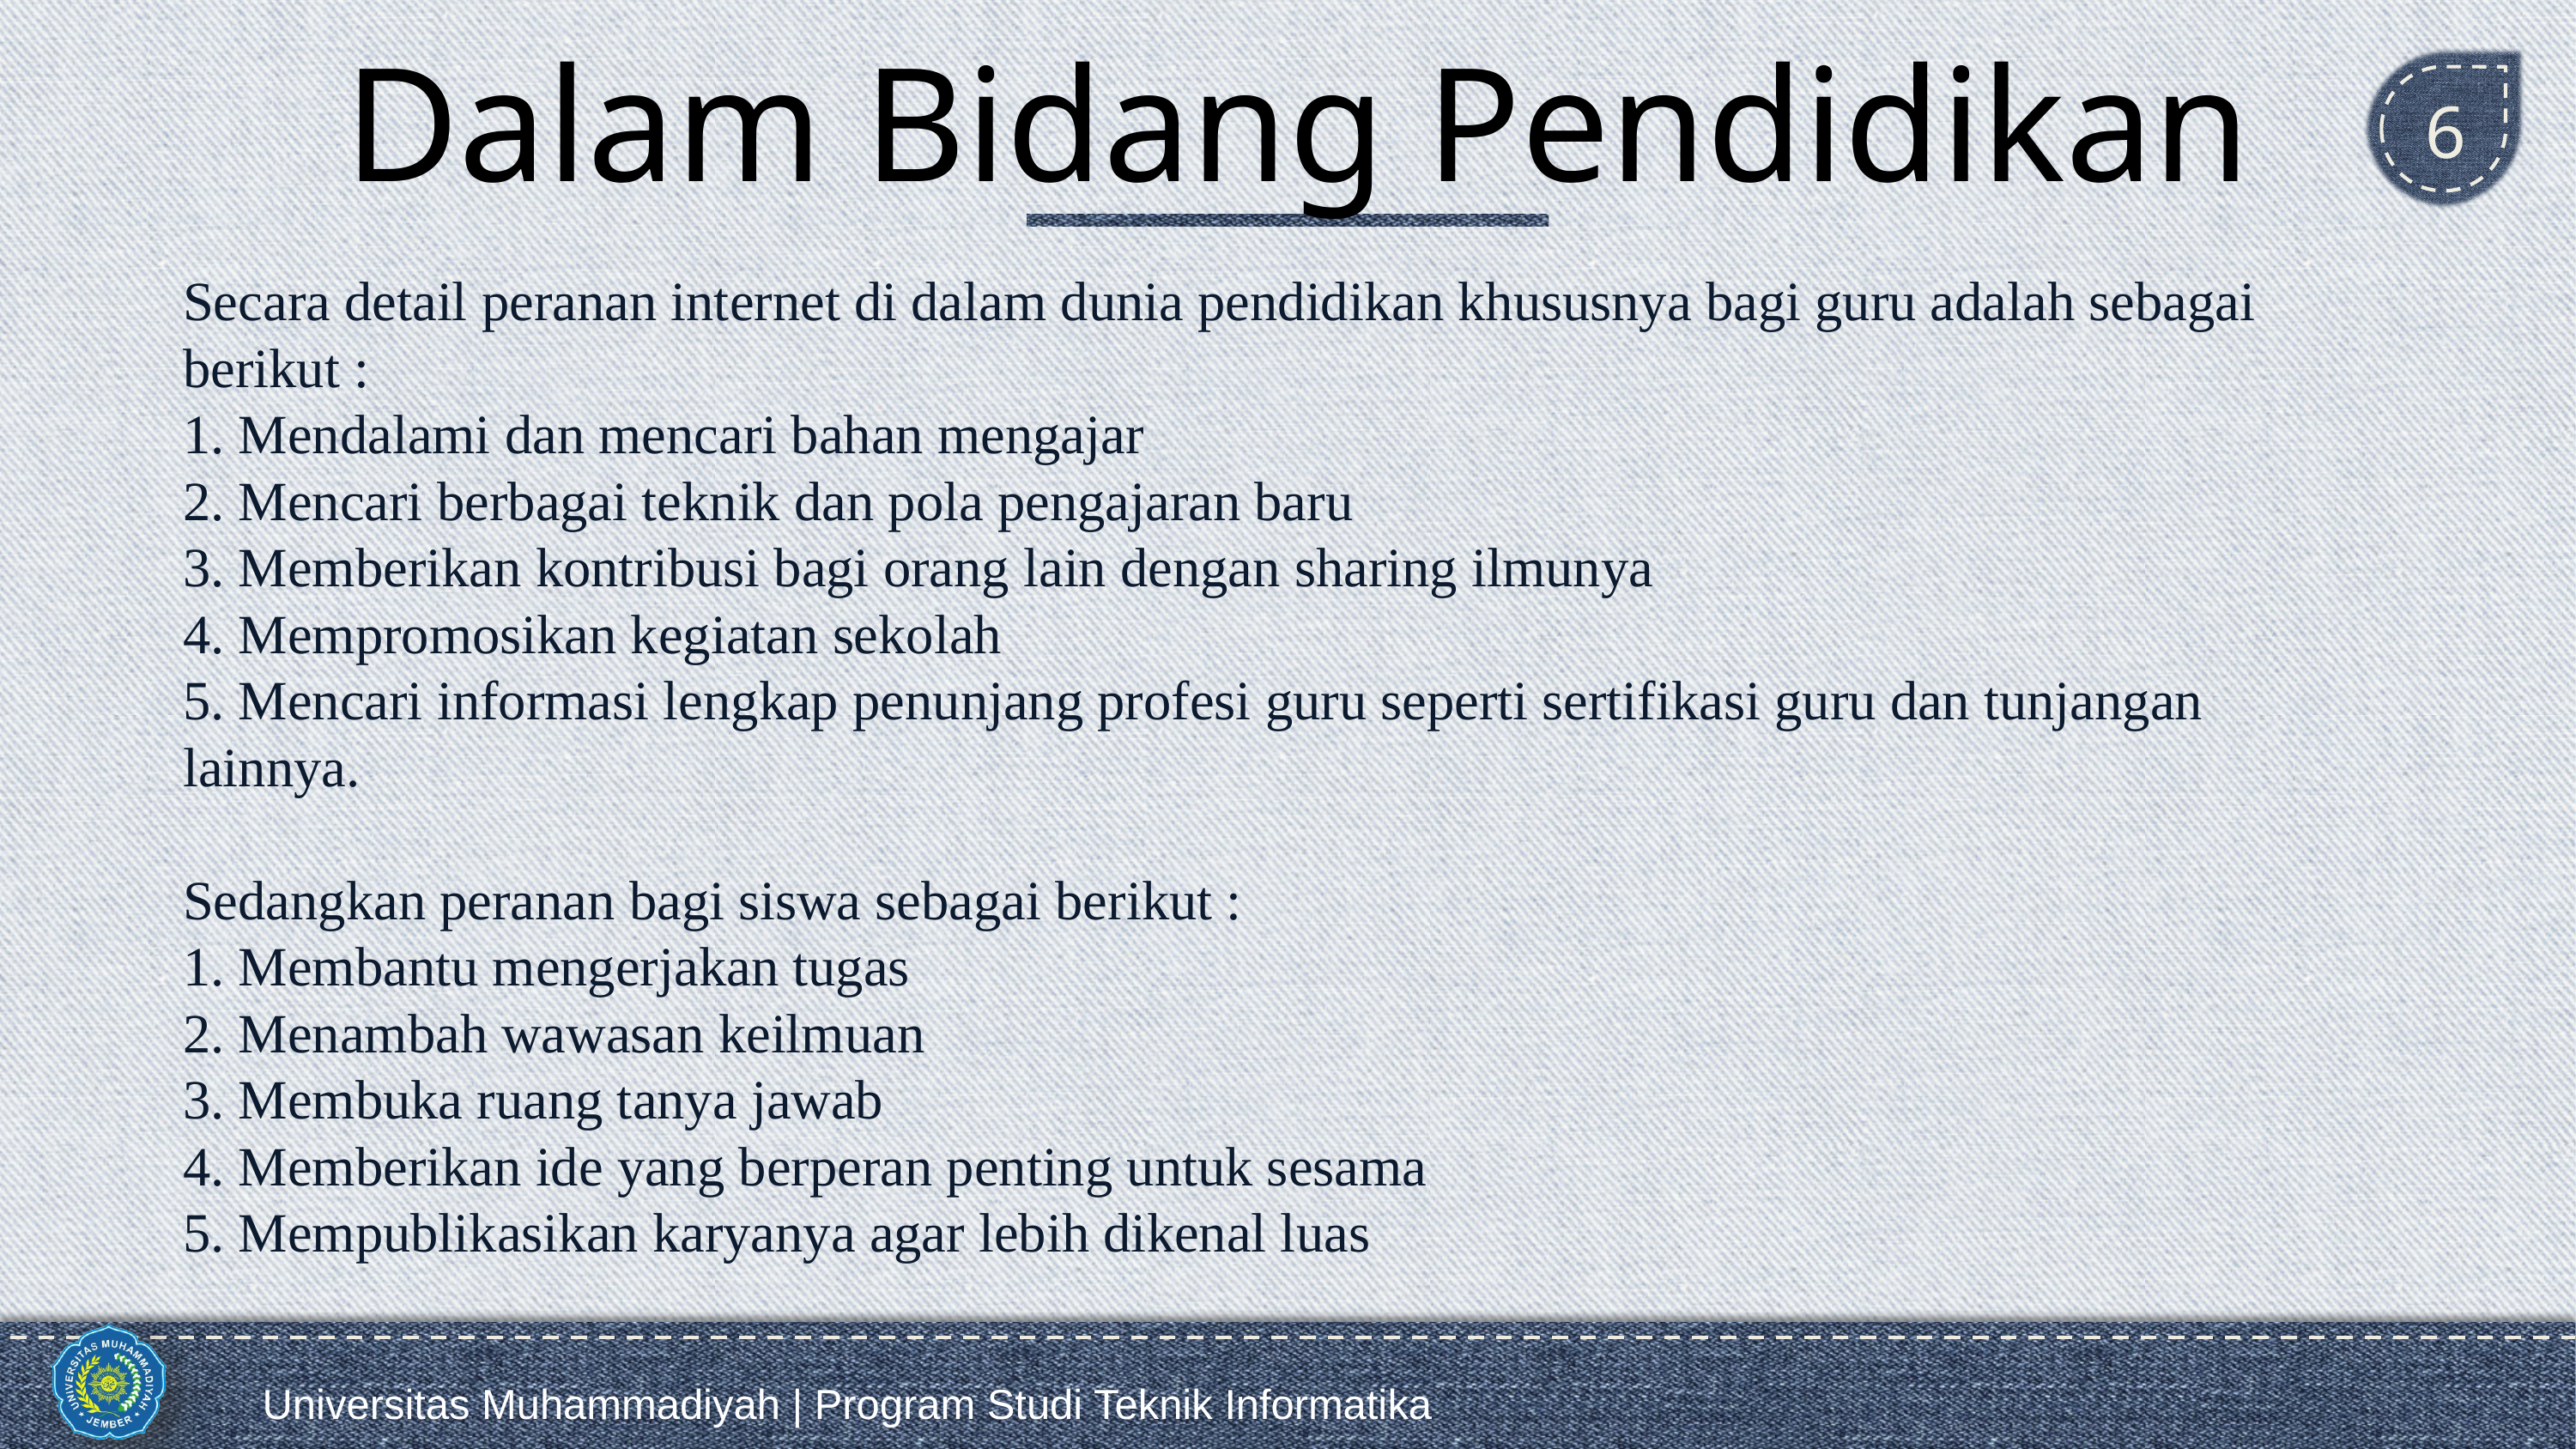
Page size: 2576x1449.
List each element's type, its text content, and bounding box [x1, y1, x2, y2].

title Dalam Bidang Pendidikan [129, 21, 2447, 214]
picture [0, 0, 2576, 1449]
slide_number 6 [2391, 91, 2500, 169]
list Secara detail peranan internet di dalam dunia pendidikan khususnya bagi guru adalah sebagai berikut : 1. Mendalami dan mencari bahan mengajar 2. Mencari berbagai teknik dan pola pengajaran baru 3. Memberikan kontribusi bagi orang lain dengan sharing ilmunya 4. Mempromosikan kegiatan sekolah 5. Mencari informasi lengkap penunjang profesi guru seperti sertifikasi guru dan tunjangan lainnya. Sedangkan peranan bagi siswa sebagai berikut : 1. Membantu mengerjakan tugas 2. Menambah wawasan keilmuan 3. Membuka ruang tanya jawab 4. Memberikan ide yang berperan penting untuk sesama 5. Mempublikasikan karyanya agar lebih dikenal luas [160, 290, 2415, 1239]
list Universitas Muhammadiyah | Program Studi Teknik Informatika [207, 1355, 1512, 1440]
